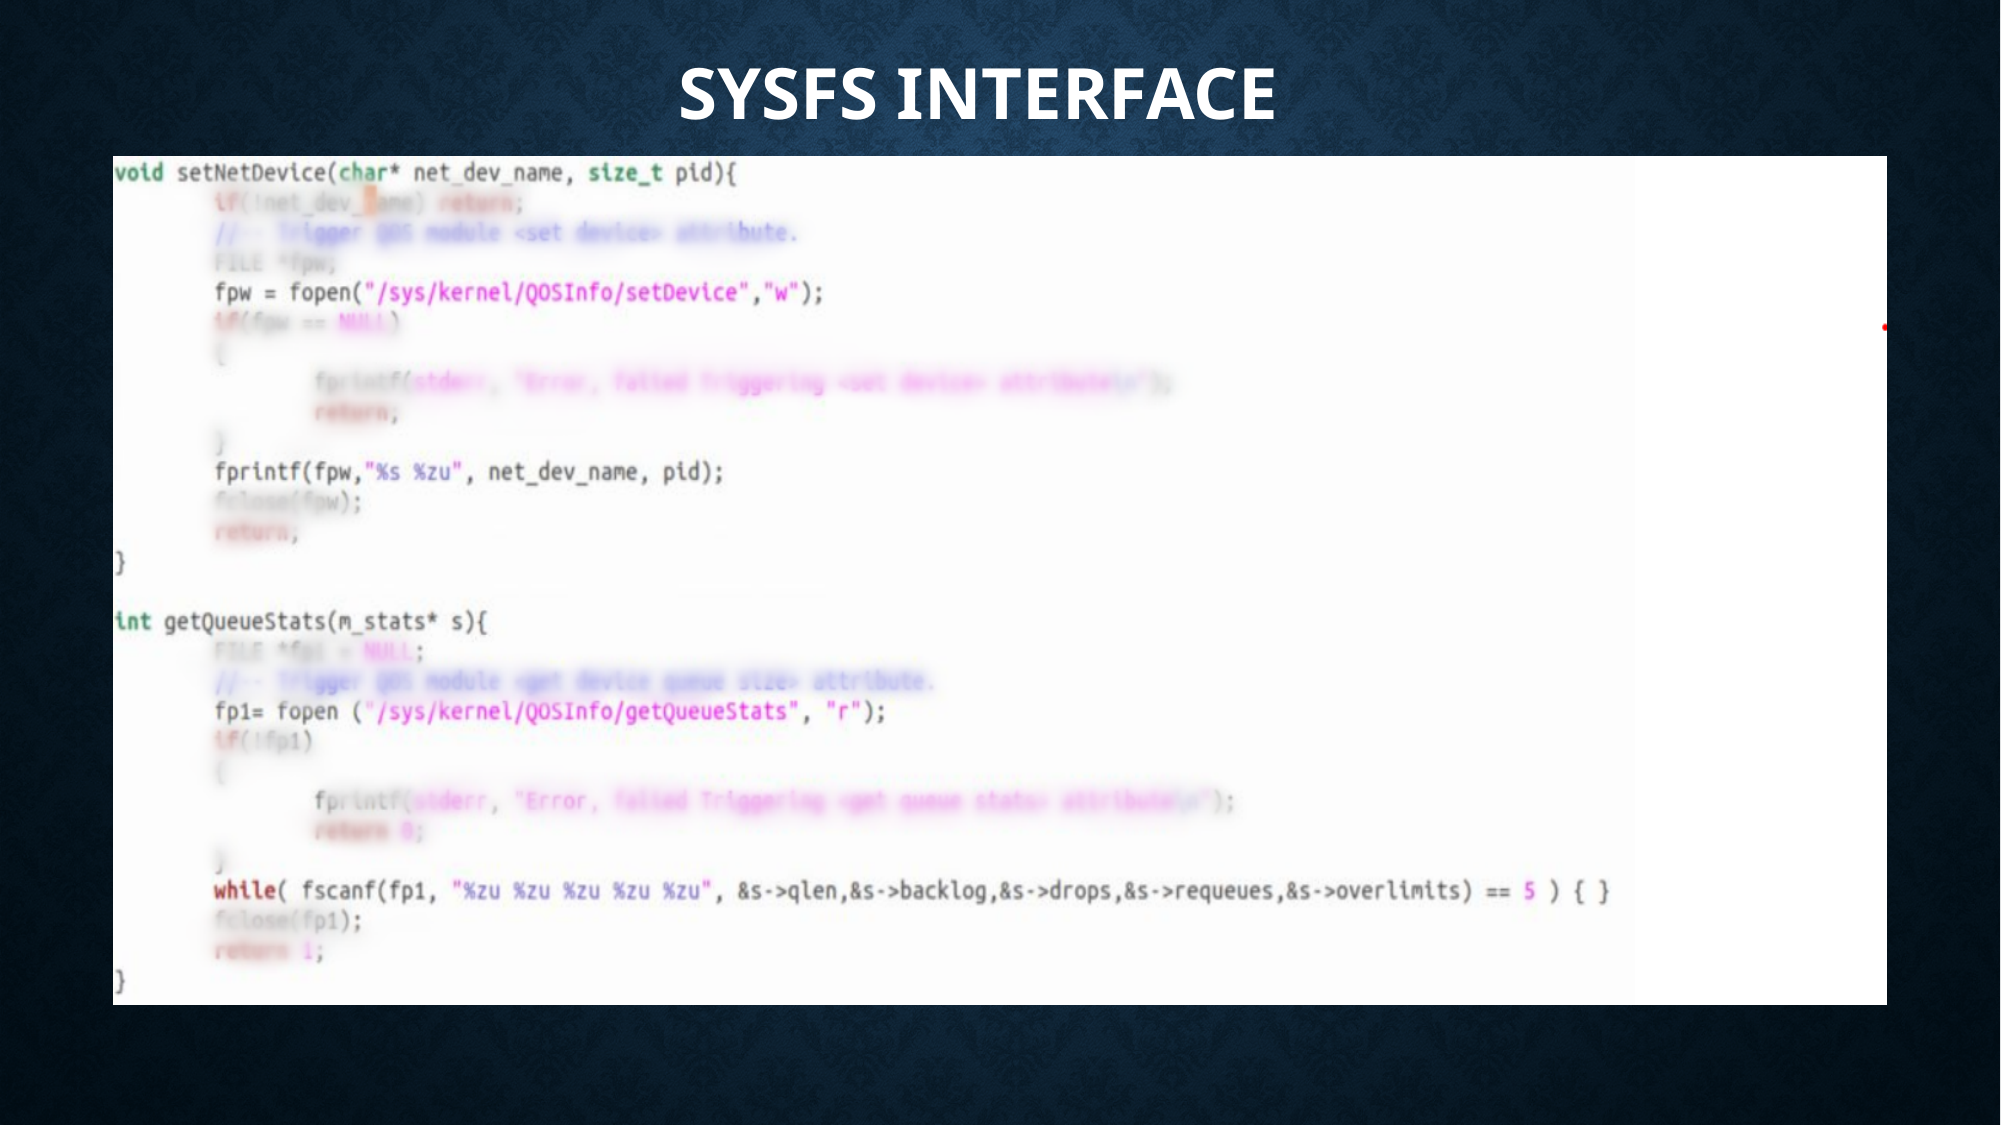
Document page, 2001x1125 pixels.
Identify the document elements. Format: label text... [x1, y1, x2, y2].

title Sysfs INTERFACE [129, 0, 1828, 154]
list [112, 155, 1888, 1006]
